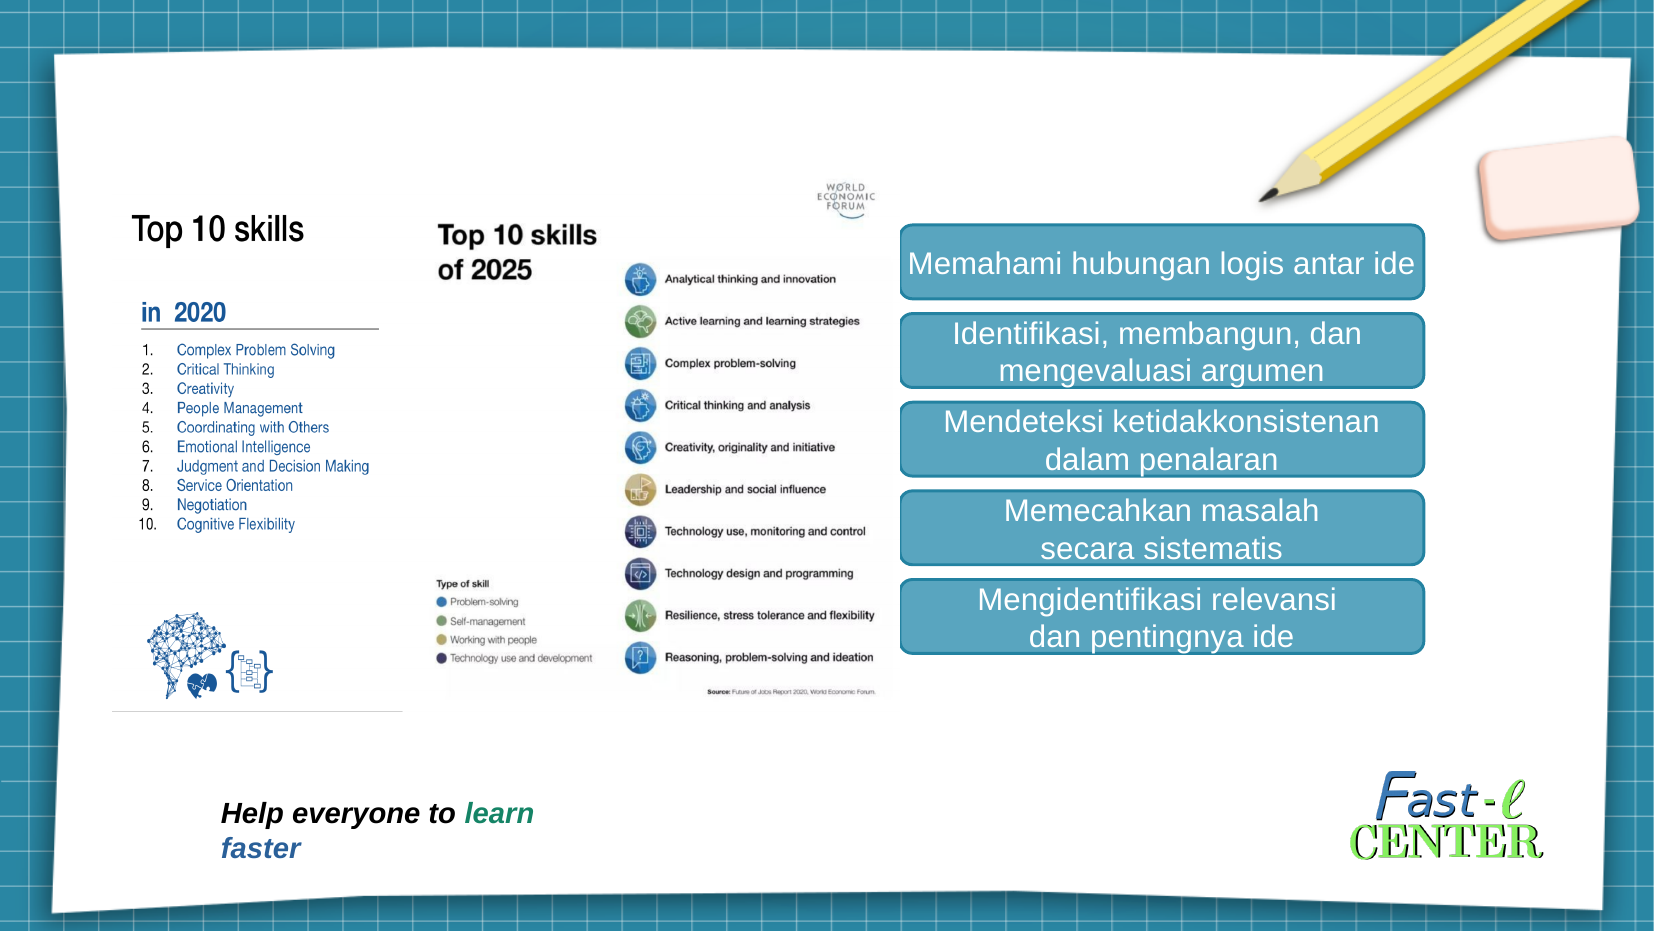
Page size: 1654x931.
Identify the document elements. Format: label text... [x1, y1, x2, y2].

text_box Memecahkan masalah secara sistematis [904, 490, 1424, 565]
text_box Identifikasi, membangun, dan mengevaluasi argumen [904, 313, 1424, 388]
text_box Mendeteksi ketidakkonsistenan dalam penalaran [904, 402, 1424, 477]
text_box Mengidentifikasi relevansi dan pentingnya ide [904, 579, 1424, 654]
text_box Help everyone to learn faster [206, 787, 638, 835]
picture [0, 0, 1654, 931]
text_box Memahami hubungan logis antar ide [904, 224, 1424, 299]
